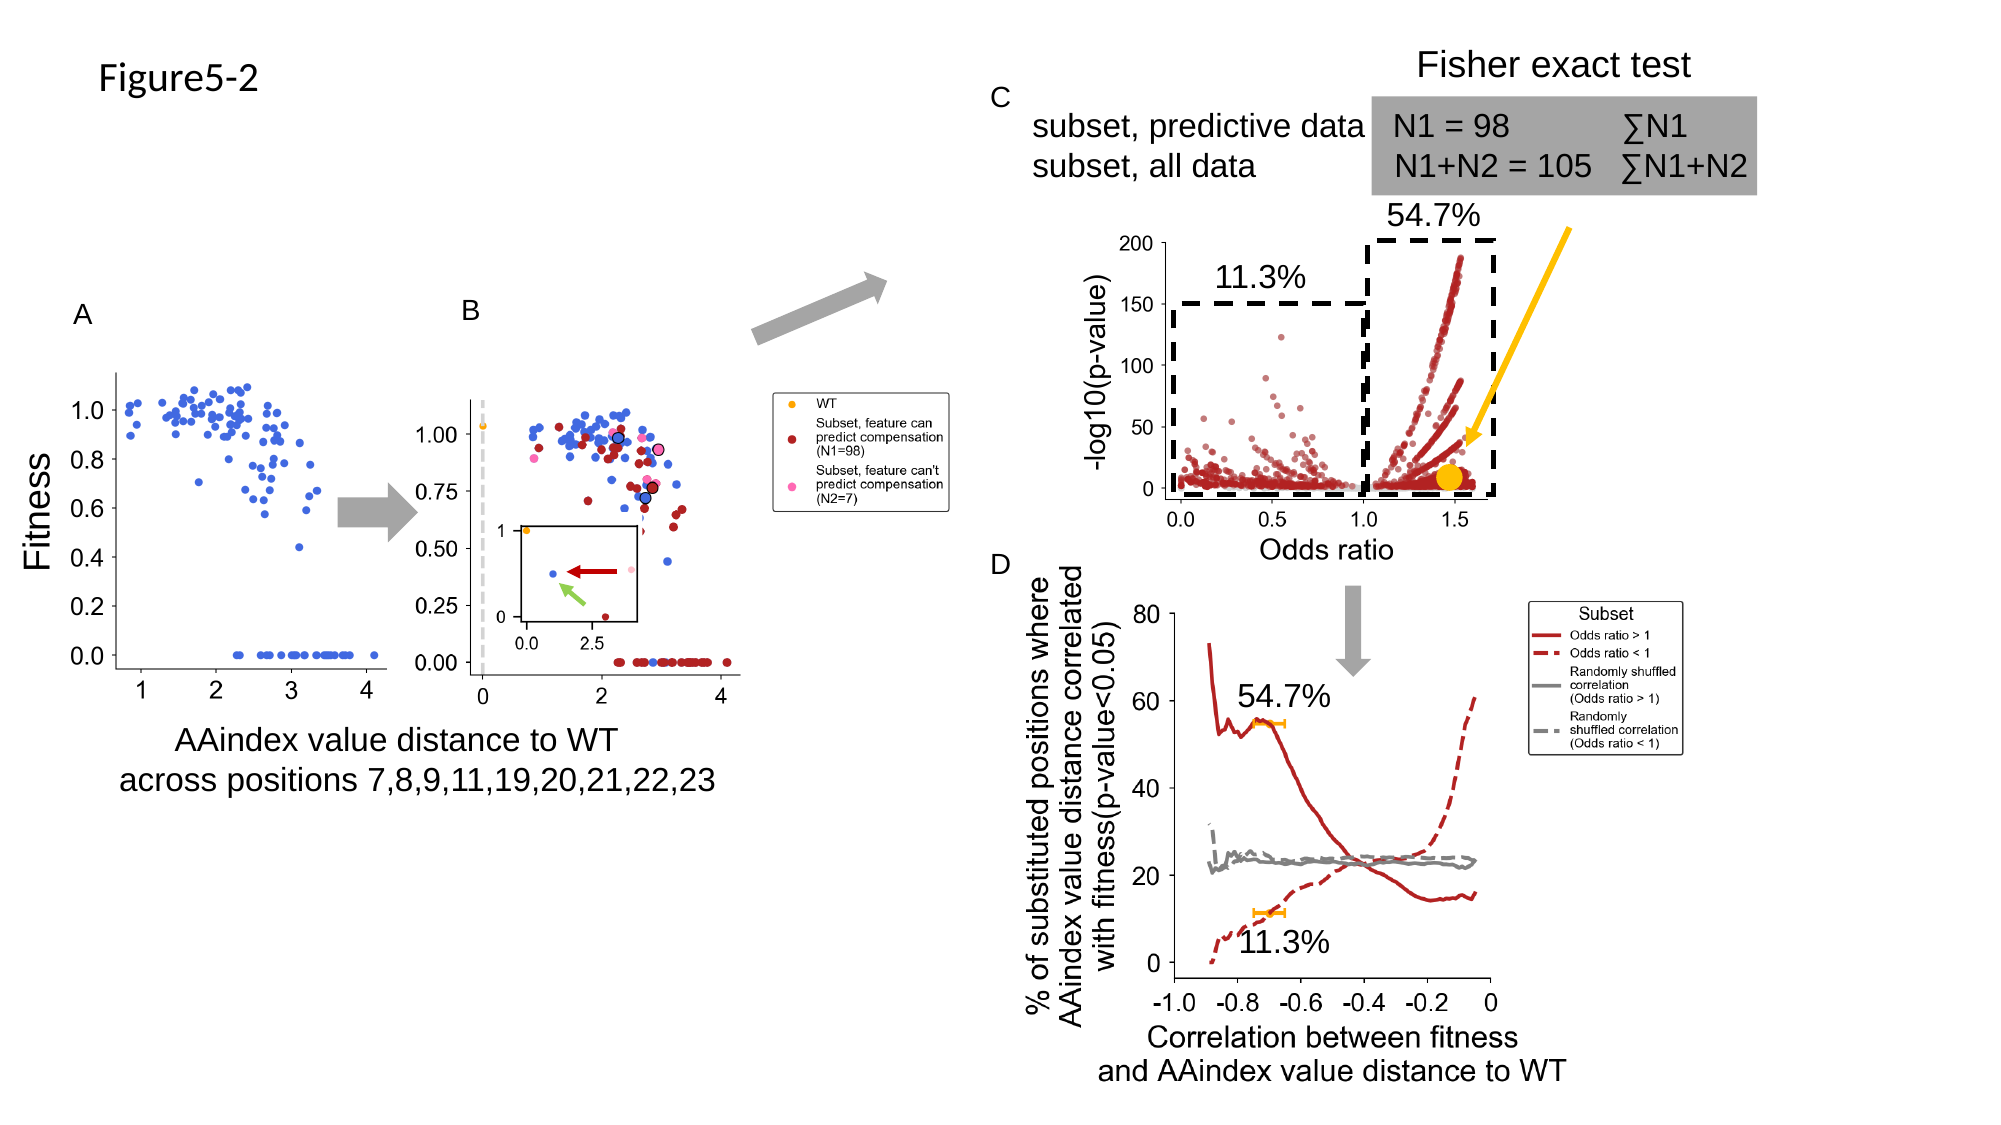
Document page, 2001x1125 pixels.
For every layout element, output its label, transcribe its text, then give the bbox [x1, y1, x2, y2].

text_box C [975, 71, 1027, 121]
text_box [558, 582, 585, 605]
text_box subset, predictive data N1 = 98 ∑N1 subset, all data N1+N2 = 105 ∑N1+N2 [1017, 96, 1765, 191]
text_box D [996, 538, 1027, 588]
text_box [1371, 191, 1758, 197]
text_box Figure5-2 [83, 42, 275, 108]
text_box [1466, 227, 1570, 448]
picture [33, 349, 996, 726]
text_box [749, 269, 889, 347]
text_box B [446, 283, 496, 334]
text_box Fisher exact test [1401, 32, 1707, 93]
text_box A [58, 287, 108, 338]
text_box AAindex value distance to WT across positions 7,8,9,11,19,20,21,22,23 [104, 710, 741, 806]
text_box 54.7% [1371, 197, 1496, 212]
picture [999, 212, 1736, 1099]
text_box Fitness [4, 437, 33, 588]
